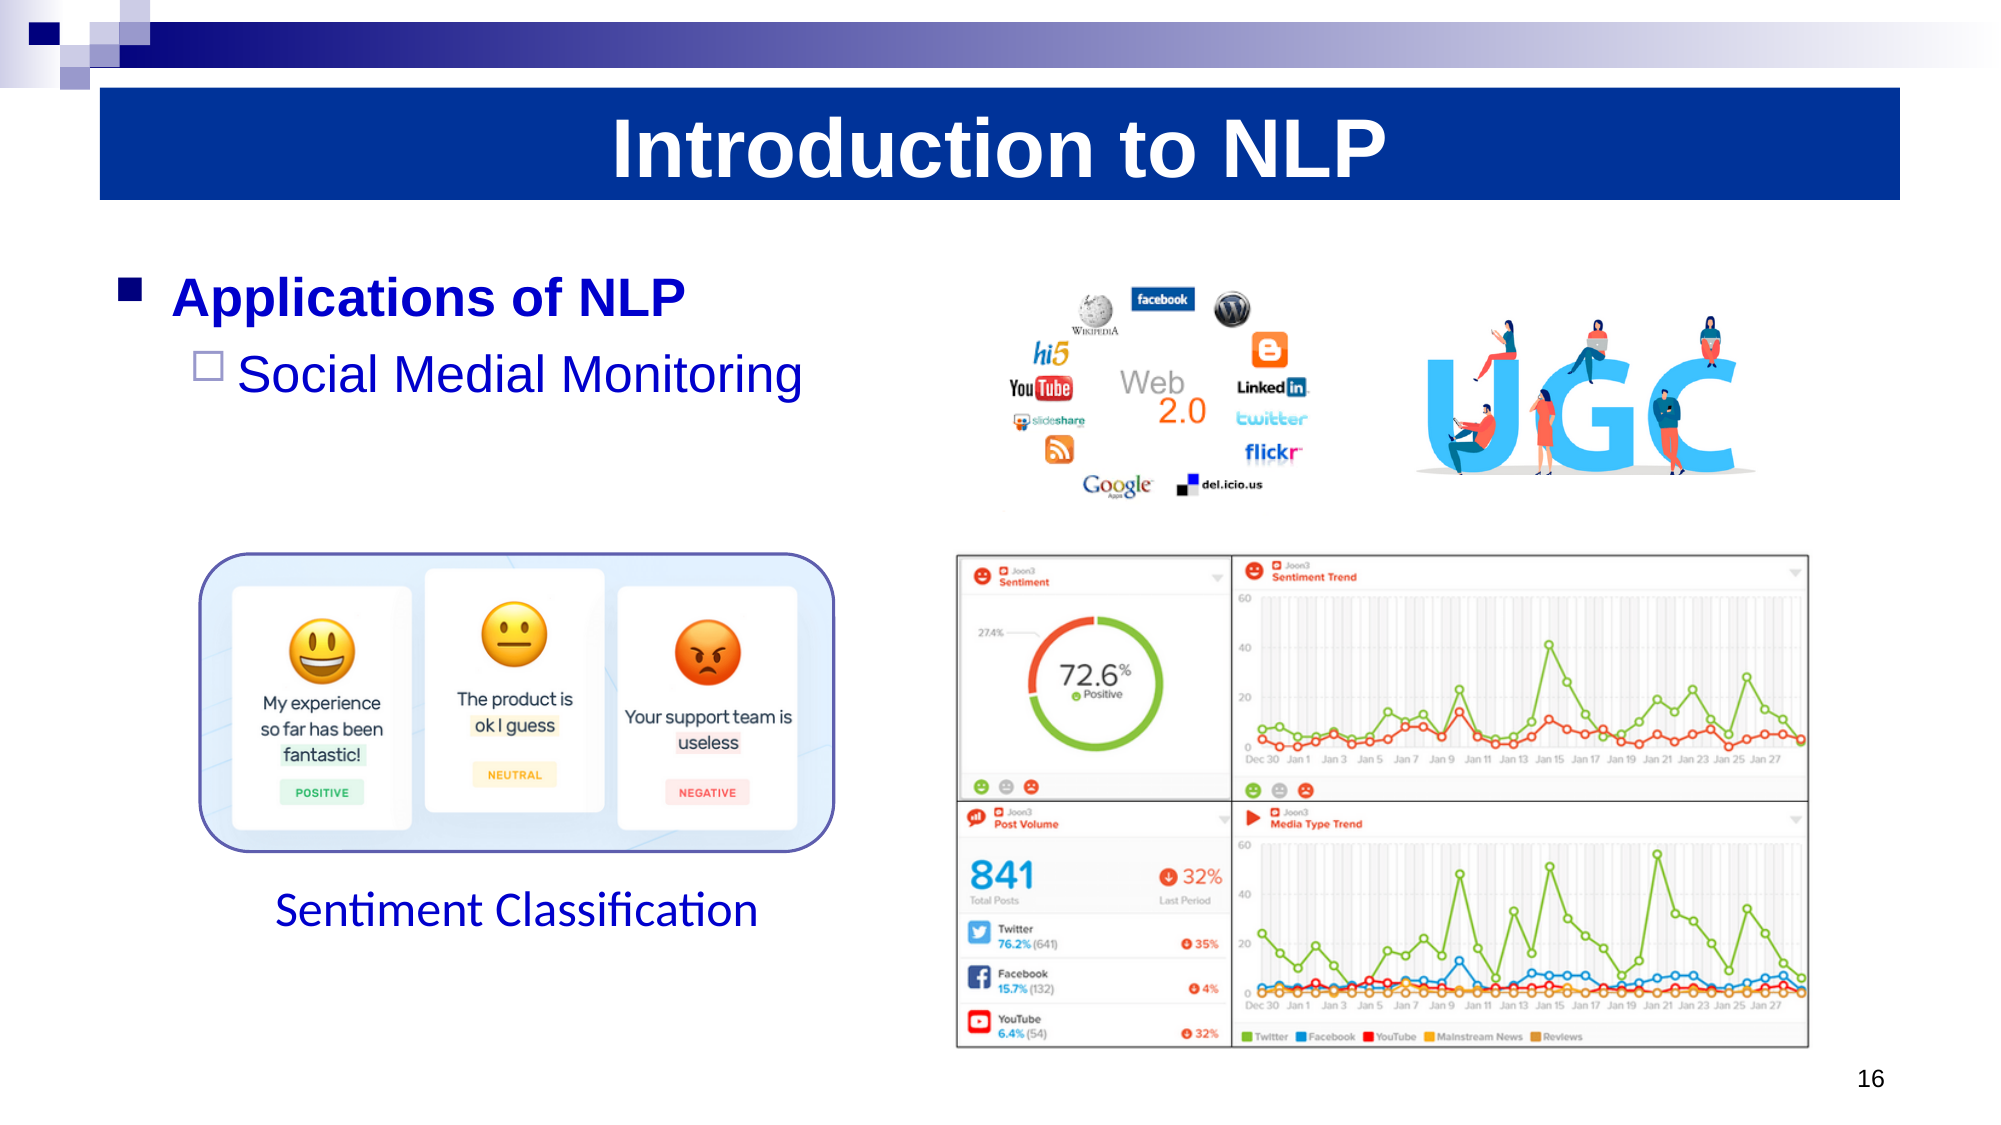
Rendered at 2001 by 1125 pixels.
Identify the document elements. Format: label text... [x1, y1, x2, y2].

picture [1412, 316, 1758, 476]
picture [953, 548, 1813, 1051]
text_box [199, 553, 834, 945]
title Introduction to NLP [99, 87, 1900, 200]
picture [999, 274, 1328, 517]
list Applications of NLP Social Medial Monitoring [99, 254, 1900, 1055]
slide_number 16 [1666, 1024, 1901, 1101]
